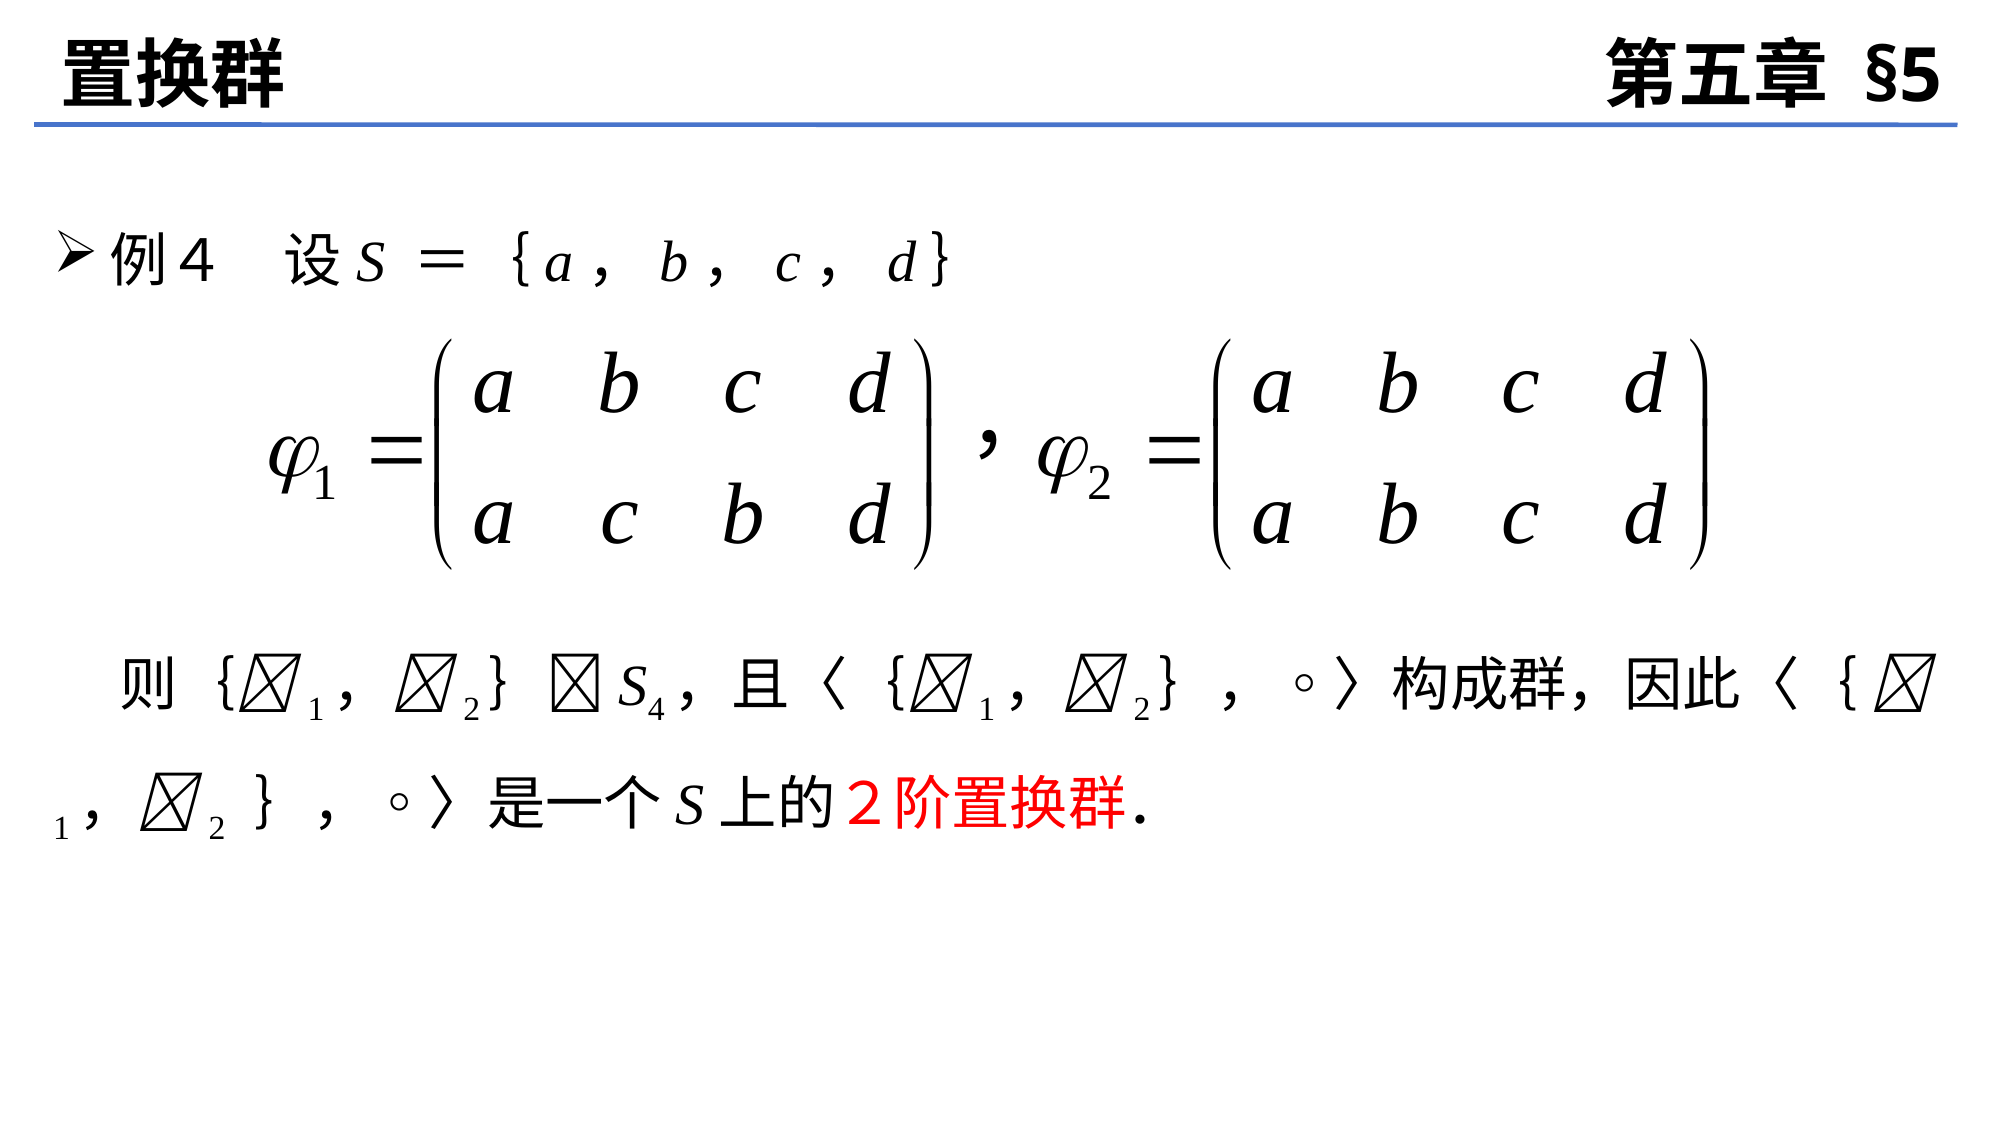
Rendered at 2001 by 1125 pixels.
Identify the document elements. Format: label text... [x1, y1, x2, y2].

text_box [255, 323, 1736, 586]
text_box 第五章 §5 [1576, 19, 1958, 124]
text_box 置换群 [46, 18, 662, 124]
text_box 例４ 设S ＝｛a，b，c，d｝ 则｛1，2｝S4，且〈｛1，2｝，◦〉构成群，因此〈｛ 1，2 ｝，◦〉是一个S上的２阶置换群． [38, 181, 1958, 1059]
